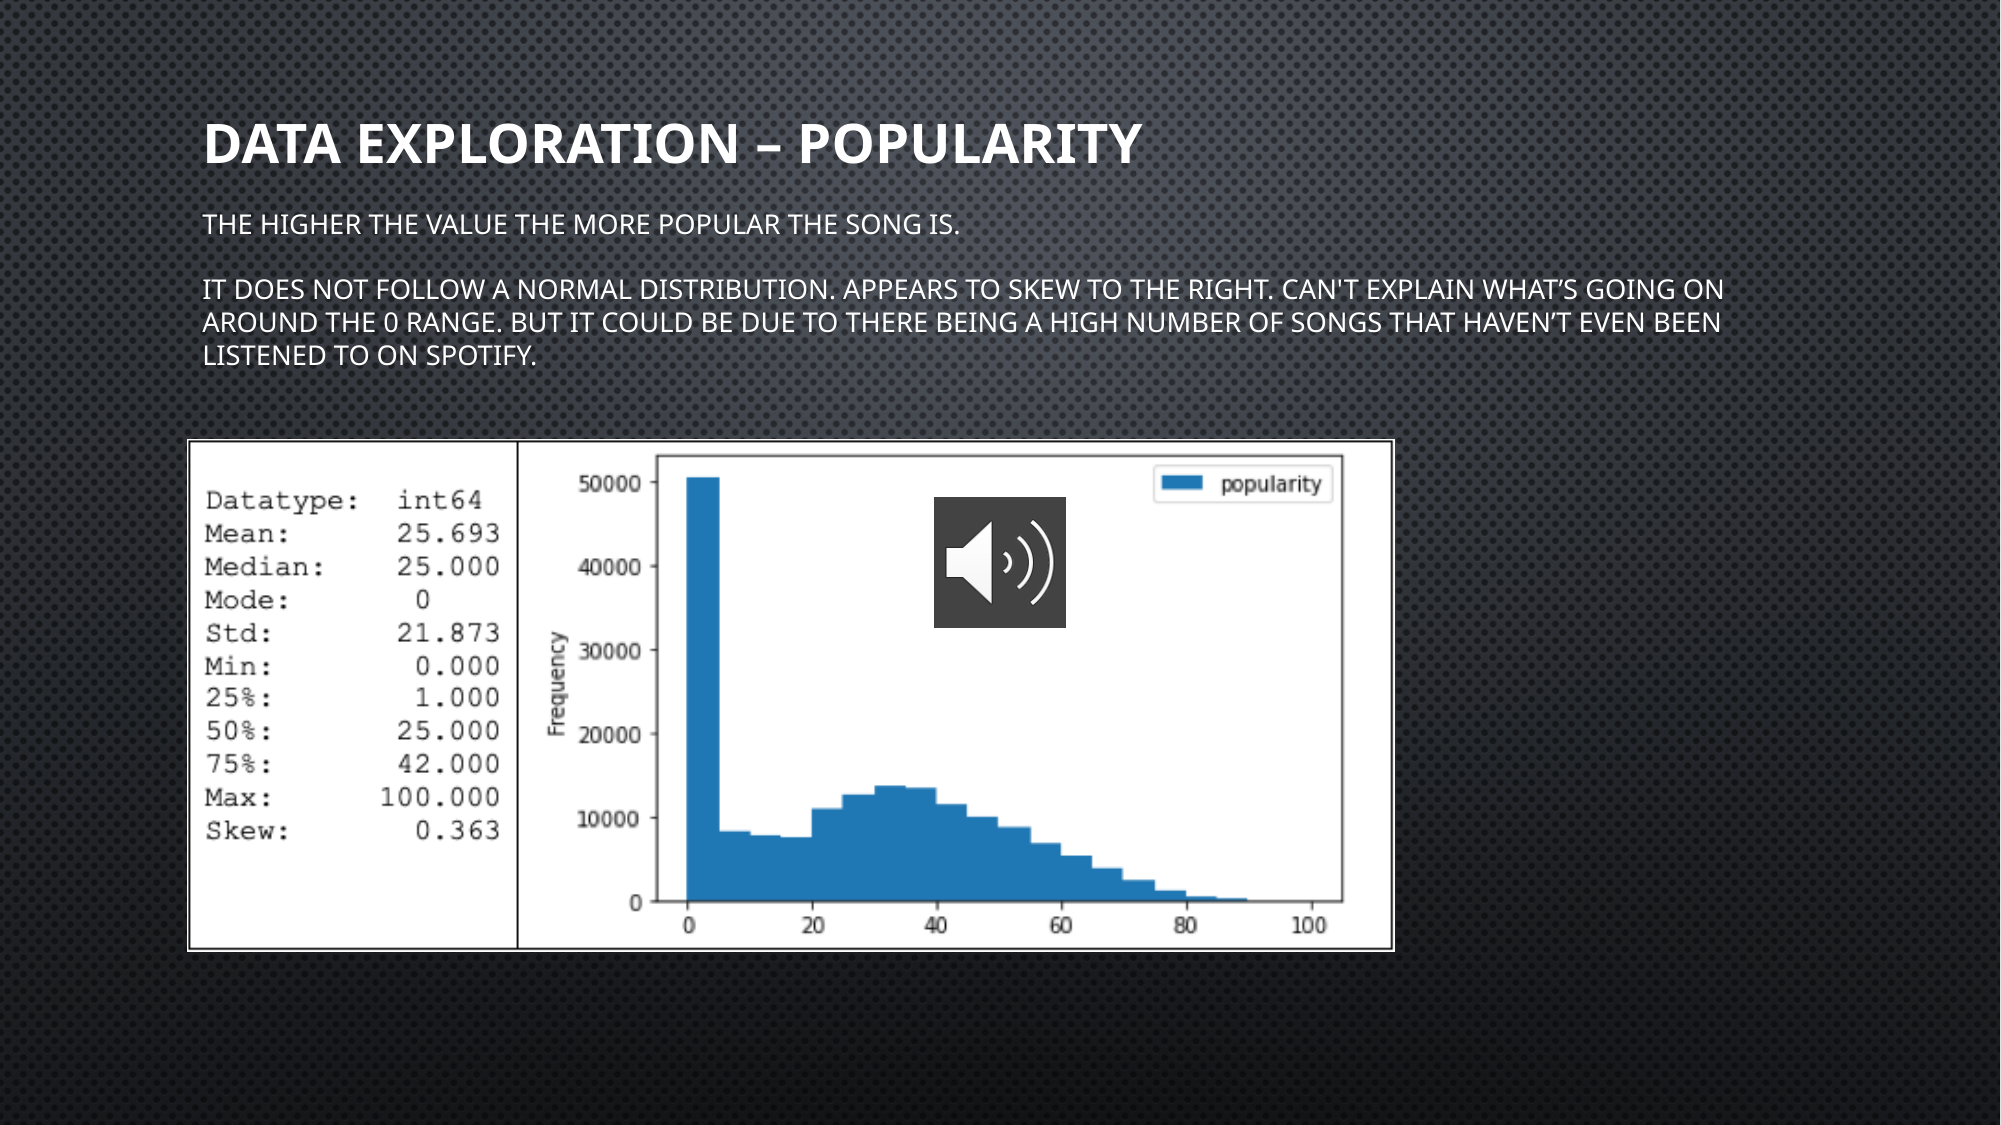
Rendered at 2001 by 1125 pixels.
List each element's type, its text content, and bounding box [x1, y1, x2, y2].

picture [932, 495, 1067, 630]
title Data Exploration – Popularity The higher the value the more popular the song is. It Does not follow a normal distribution. Appears to skew to the right. Can't explain what’s going on around the 0 range. But it Could be due to there being a high number of songs that Haven’t even been listened to on Spotify. [187, 99, 1813, 413]
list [186, 439, 1395, 953]
